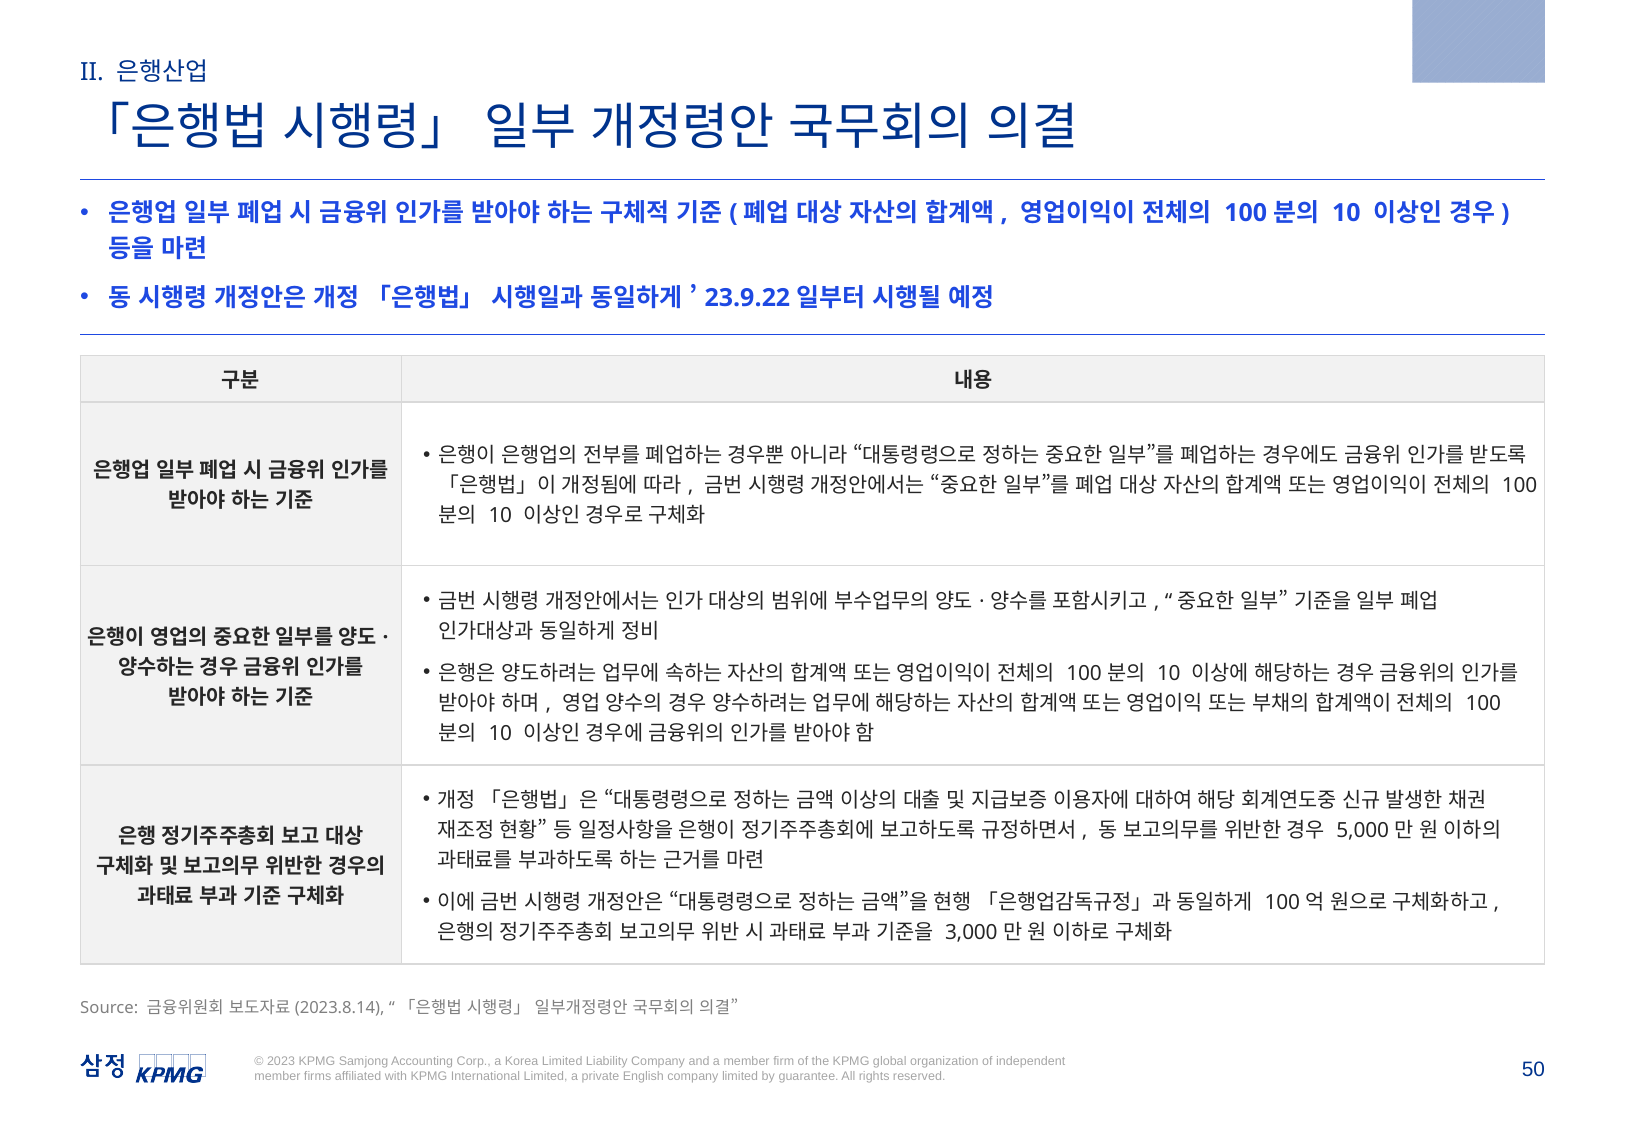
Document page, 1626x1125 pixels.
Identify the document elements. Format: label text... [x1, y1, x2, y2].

table_cell 은행이 영업의 중요한 일부를 양도·양수하는 경우 금융위 인가를 받아야 하는 기준 [81, 566, 401, 764]
table_cell 은행이 은행업의 전부를 폐업하는 경우뿐 아니라 “대통령령으로 정하는 중요한 일부”를 폐업하는 경우에도 금융위 인가를 받도록 「은행법」이 개정됨에 따라, 금번 시행령 개정안에서는 “중요한 일부”를 폐업 대상 자산의 합계액 또는 영업이익이 전체의 100분의 10 이상인 경우로 구체화 [402, 403, 1544, 565]
table_header 구분 [81, 356, 401, 401]
list 「은행법 시행령」 일부 개정령안 국무회의 의결 [80, 101, 1545, 155]
text_box Source: 금융위원회 보도자료(2023.8.14), “「은행법 시행령」 일부개정령안 국무회의 의결” [80, 985, 1545, 1018]
table_cell 은행 정기주주총회 보고 대상 구체화 및 보고의무 위반한 경우의 과태료 부과 기준 구체화 [81, 766, 401, 963]
table_header 내용 [402, 356, 1544, 401]
table_cell 개정 「은행법」은 “대통령령으로 정하는 금액 이상의 대출 및 지급보증 이용자에 대하여 해당 회계연도중 신규 발생한 채권 재조정 현황” 등 일정사항을 은행이 정기주주총회에 보고하도록 규정하면서, 동 보고의무를 위반한 경우 5,000만 원 이하의 과태료를 부과하도록 하는 근거를 마련 이에 금번 시행령 개정안은 “대통령령으로 정하는 금액”을 현행 「은행업감독규정」과 동일하게 100억 원으로 구체화하고, 은행의 정기주주총회 보고의무 위반 시 과태료 부과 기준을 3,000만 원 이하로 구체화 [402, 766, 1544, 963]
list II. 은행산업 [80, 54, 1410, 85]
list 은행업 일부 폐업 시 금융위 인가를 받아야 하는 구체적 기준(폐업 대상 자산의 합계액, 영업이익이 전체의 100분의 10 이상인 경우) 등을 마련 동 시행령 개정안은 개정 「은행법」 시행일과 동일하게 ’23.9.22일부터 시행될 예정 [80, 190, 1545, 333]
table_cell 금번 시행령 개정안에서는 인가 대상의 범위에 부수업무의 양도·양수를 포함시키고, “중요한 일부” 기준을 일부 폐업 인가대상과 동일하게 정비 은행은 양도하려는 업무에 속하는 자산의 합계액 또는 영업이익이 전체의 100분의 10 이상에 해당하는 경우 금융위의 인가를 받아야 하며, 영업 양수의 경우 양수하려는 업무에 해당하는 자산의 합계액 또는 영업이익 또는 부채의 합계액이 전체의 100분의 10 이상인 경우에 금융위의 인가를 받아야 함 [402, 566, 1544, 764]
table_cell 은행업 일부 폐업 시 금융위 인가를 받아야 하는 기준 [81, 403, 401, 565]
picture [80, 1054, 206, 1083]
text_box 2023.8.14 [1410, 0, 1547, 85]
